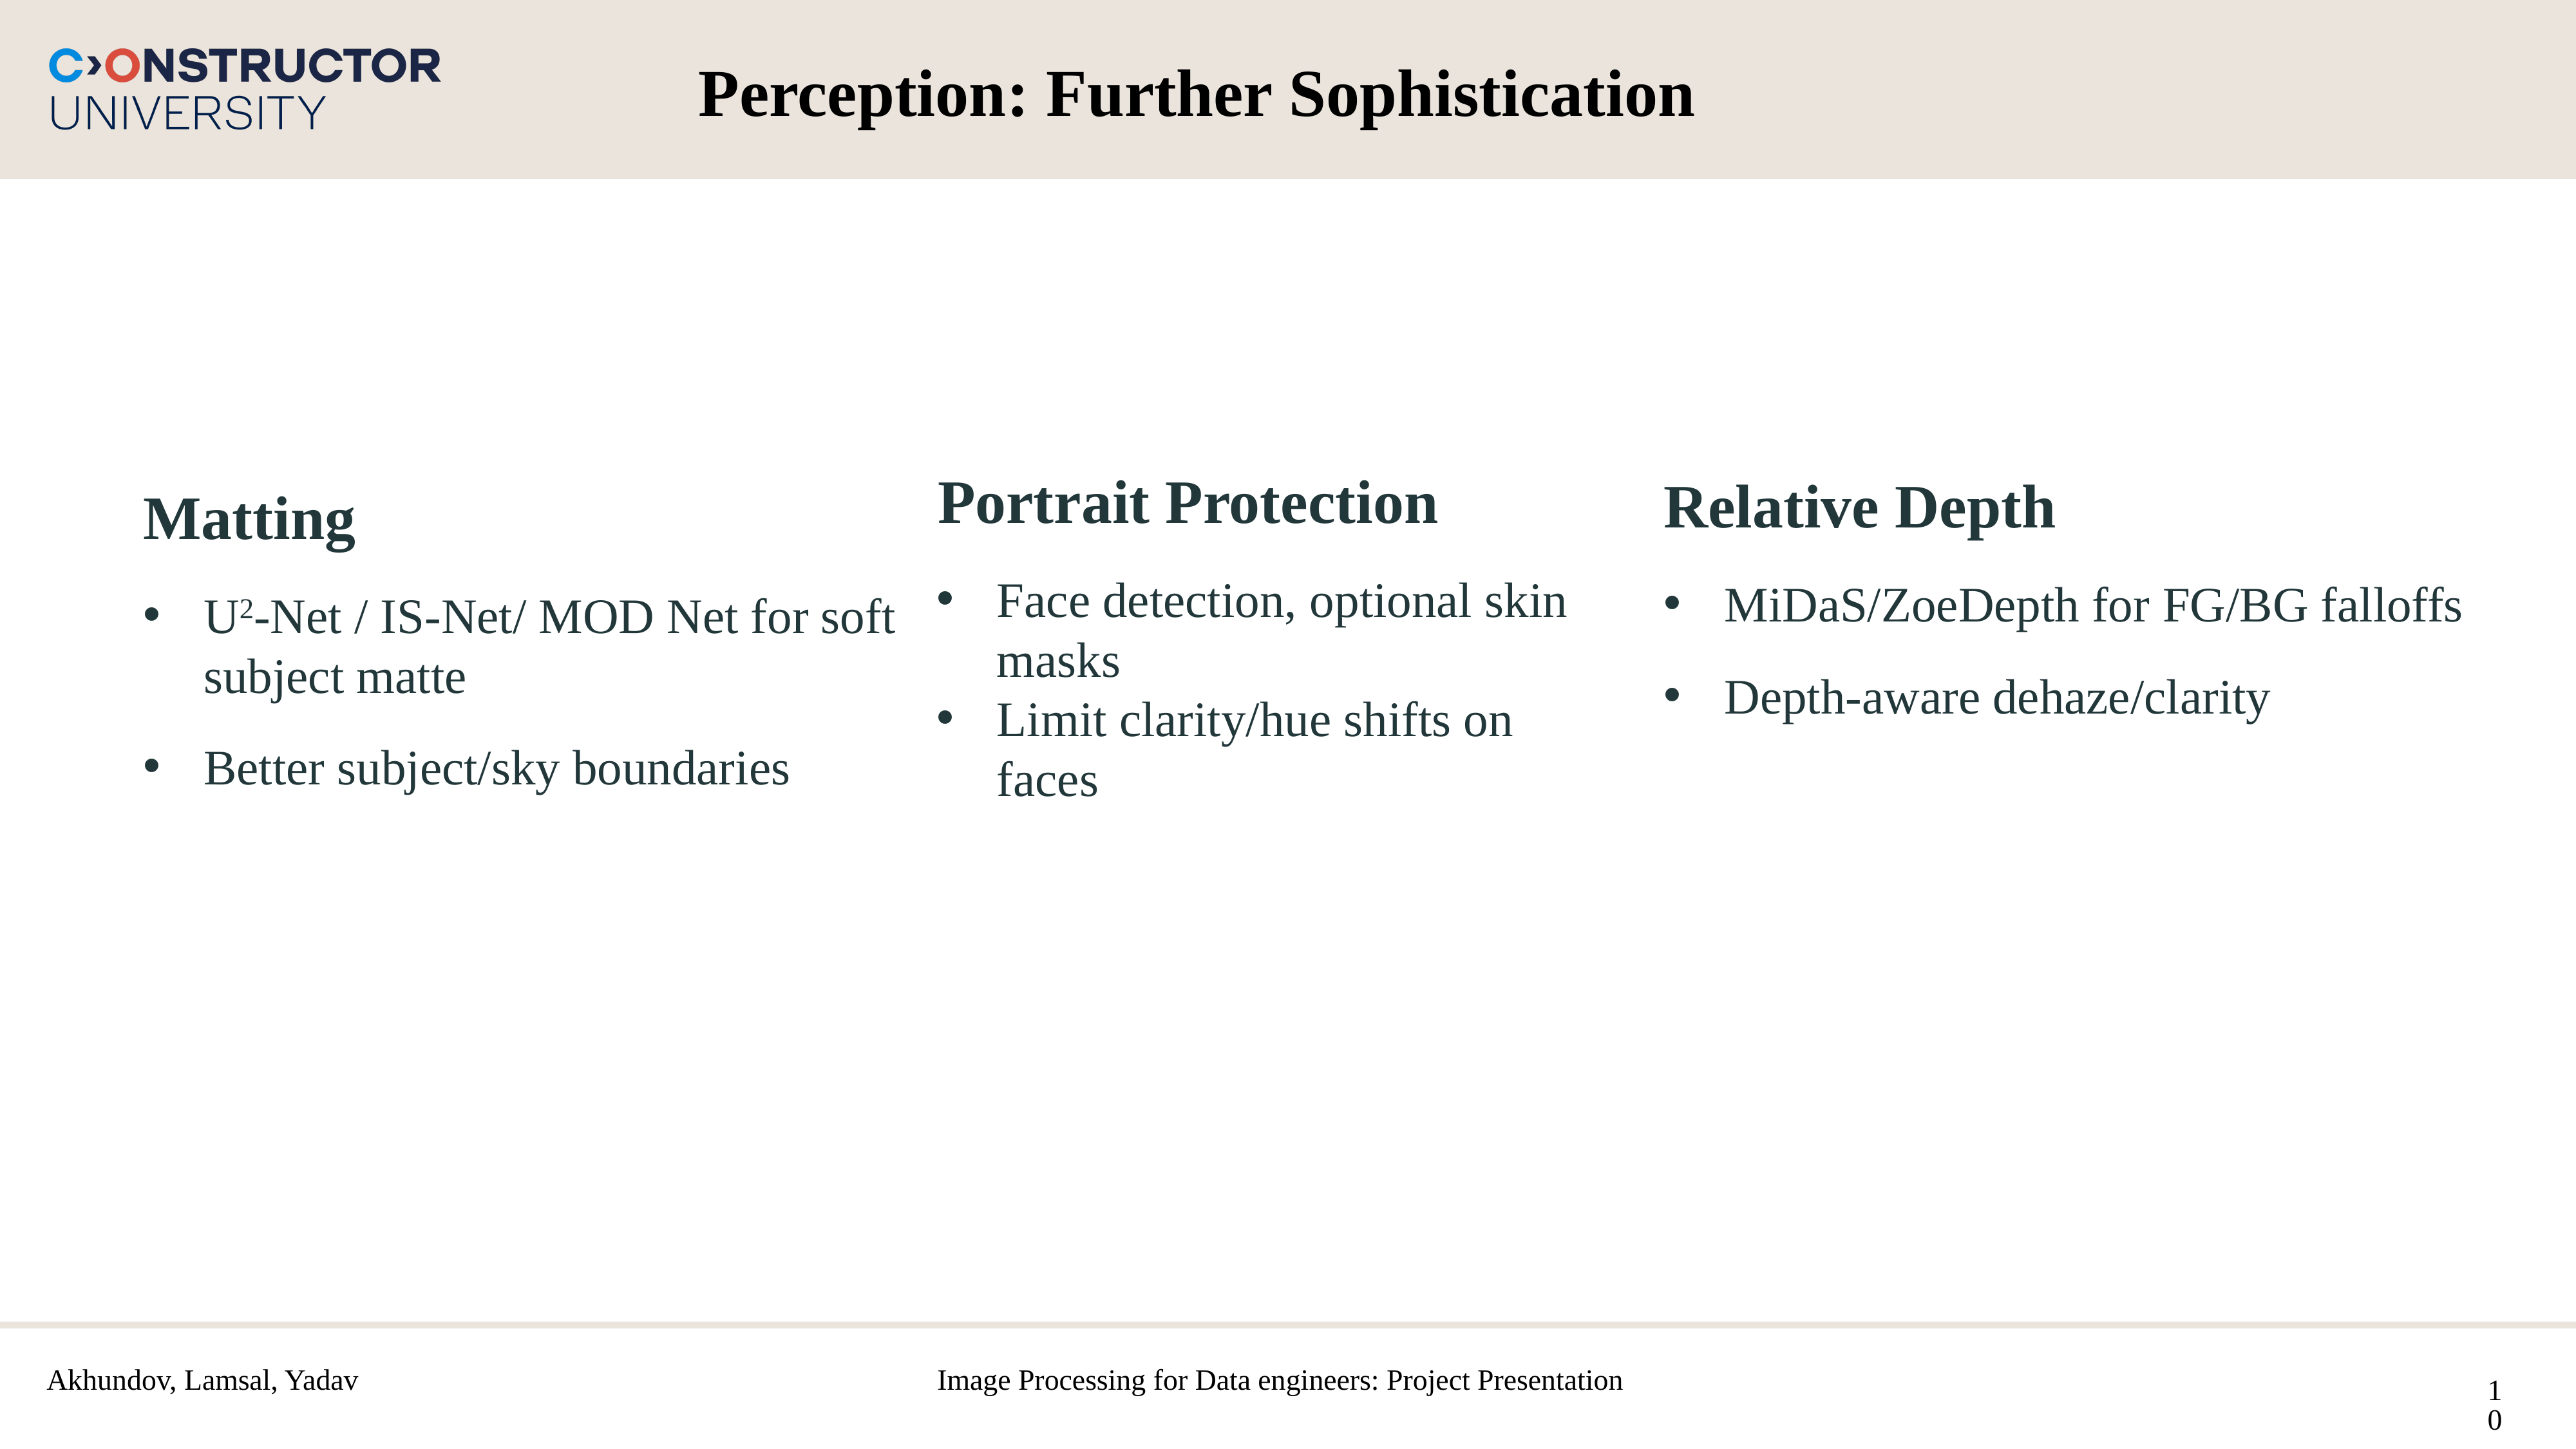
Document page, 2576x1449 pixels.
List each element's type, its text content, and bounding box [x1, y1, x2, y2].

text_box Akhundov, Lamsal, Yadav [41, 1385, 365, 1393]
text_box Relative Depth MiDaS/ZoeDepth for FG/BG falloffs Depth-aware dehaze/clarity [1658, 460, 2496, 730]
text_box [0, 1321, 2576, 1329]
text_box Perception: Further Sophistication [693, 43, 1719, 135]
picture [19, 5, 471, 173]
slide_number 10 [2481, 1367, 2510, 1412]
text_box [0, 0, 2576, 179]
text_box Portrait Protection Face detection, optional skin masks Limit clarity/hue shifts on faces [931, 456, 1607, 812]
text_box Matting U2-Net / IS-Net/ MOD Net for soft subject matte Better subject/sky boundaries [138, 472, 931, 800]
text_box Image Processing for Data engineers: Project Presentation [932, 1385, 1644, 1393]
